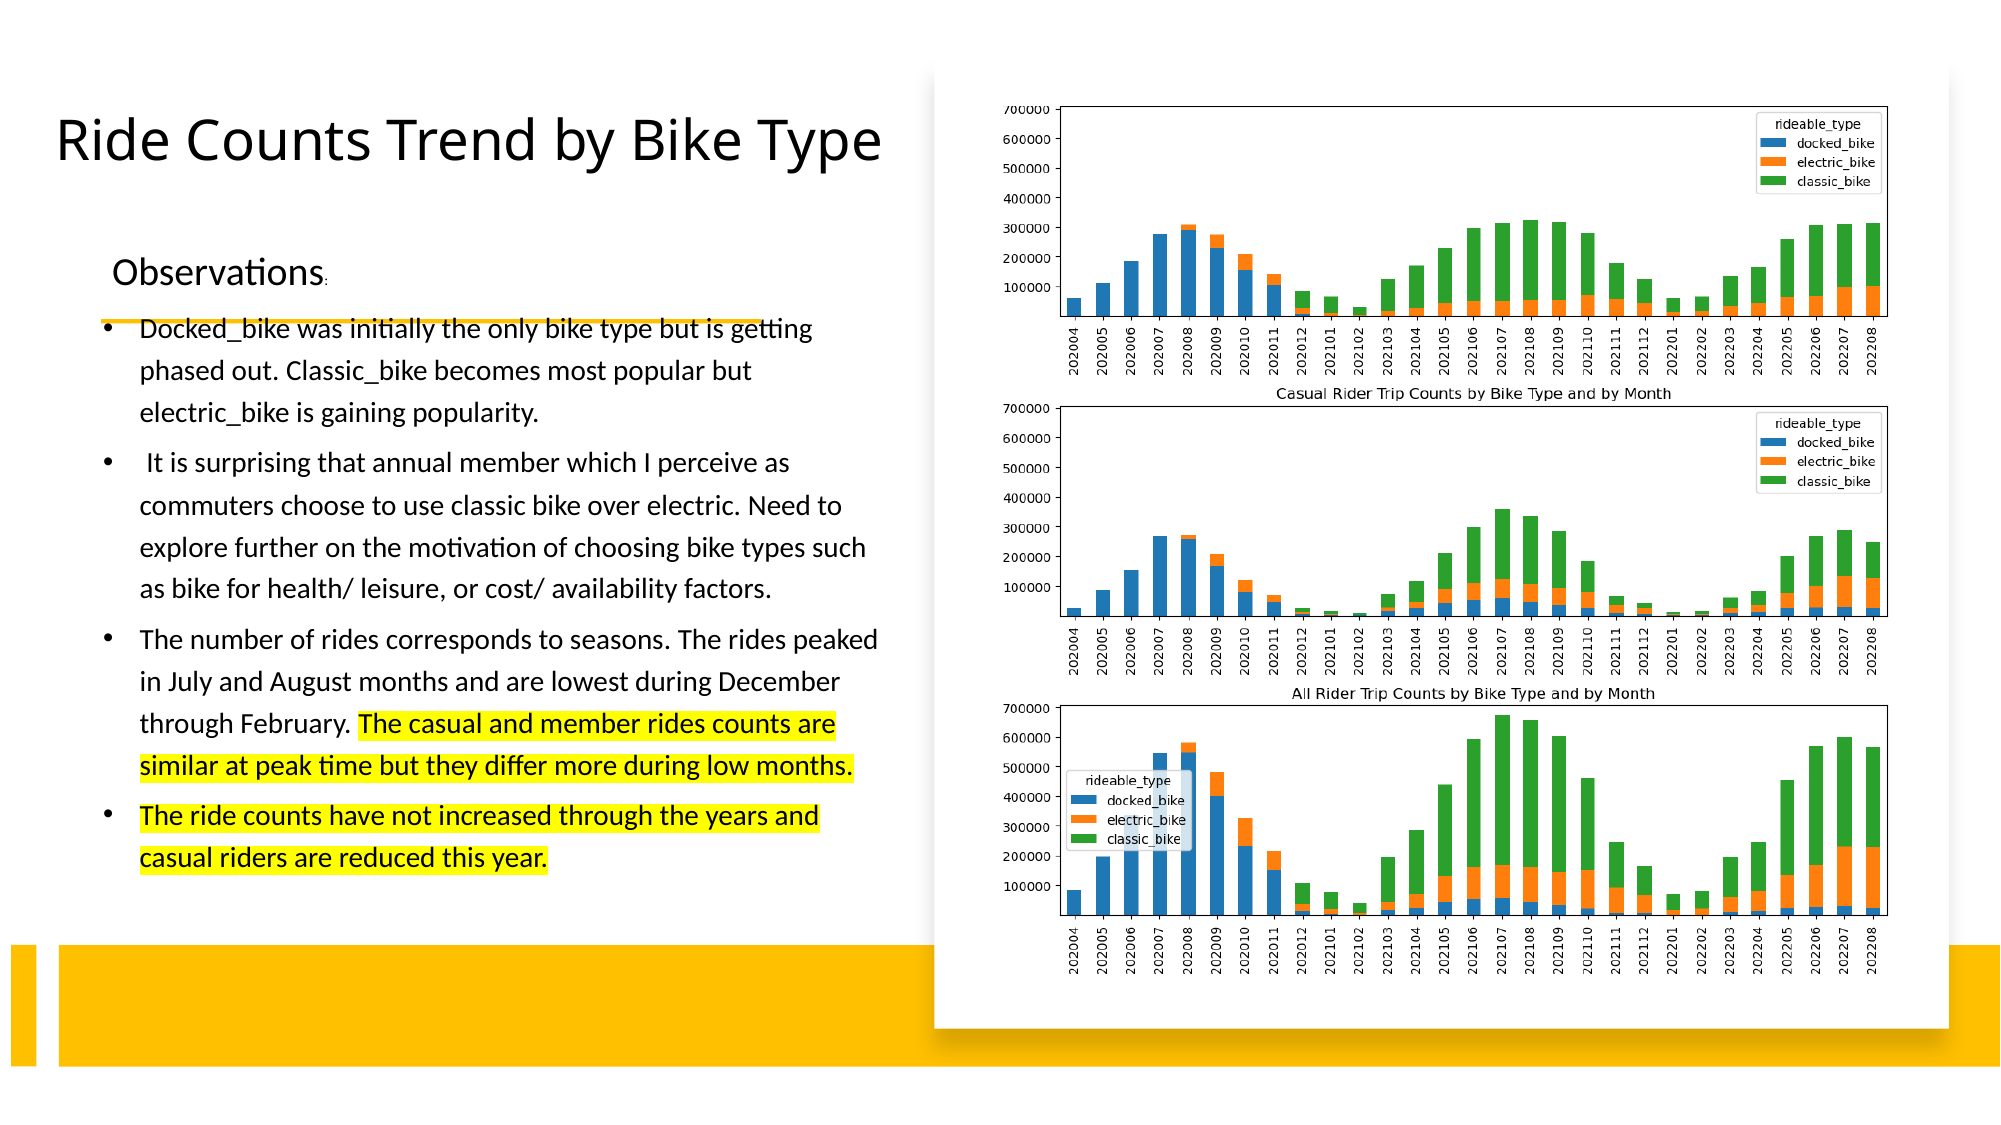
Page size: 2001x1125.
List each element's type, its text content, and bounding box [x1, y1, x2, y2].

text_box [0, 0, 2000, 1125]
title Ride Counts Trend by Bike Type [40, 71, 933, 181]
text_box [10, 944, 37, 1067]
picture [993, 106, 1895, 981]
text_box [933, 57, 1950, 1030]
list Observations: Docked_bike was initially the only bike type but is getting phased out. Classic_bike becomes most popular but electric_bike is gaining popularity. It is surprising that annual member which I perceive as commuters choose to use classic bike over electric. Need to explore further on the motivation of choosing bike types such as bike for health/ leisure, or cost/ availability factors. The number of rides corresponds to seasons. The rides peaked in July and August months and are lowest during December through February. The casual and member rides counts are similar at peak time but they differ more during low months. The ride counts have not increased through the years and casual riders are reduced this year. [88, 224, 906, 901]
text_box [58, 944, 2000, 1068]
